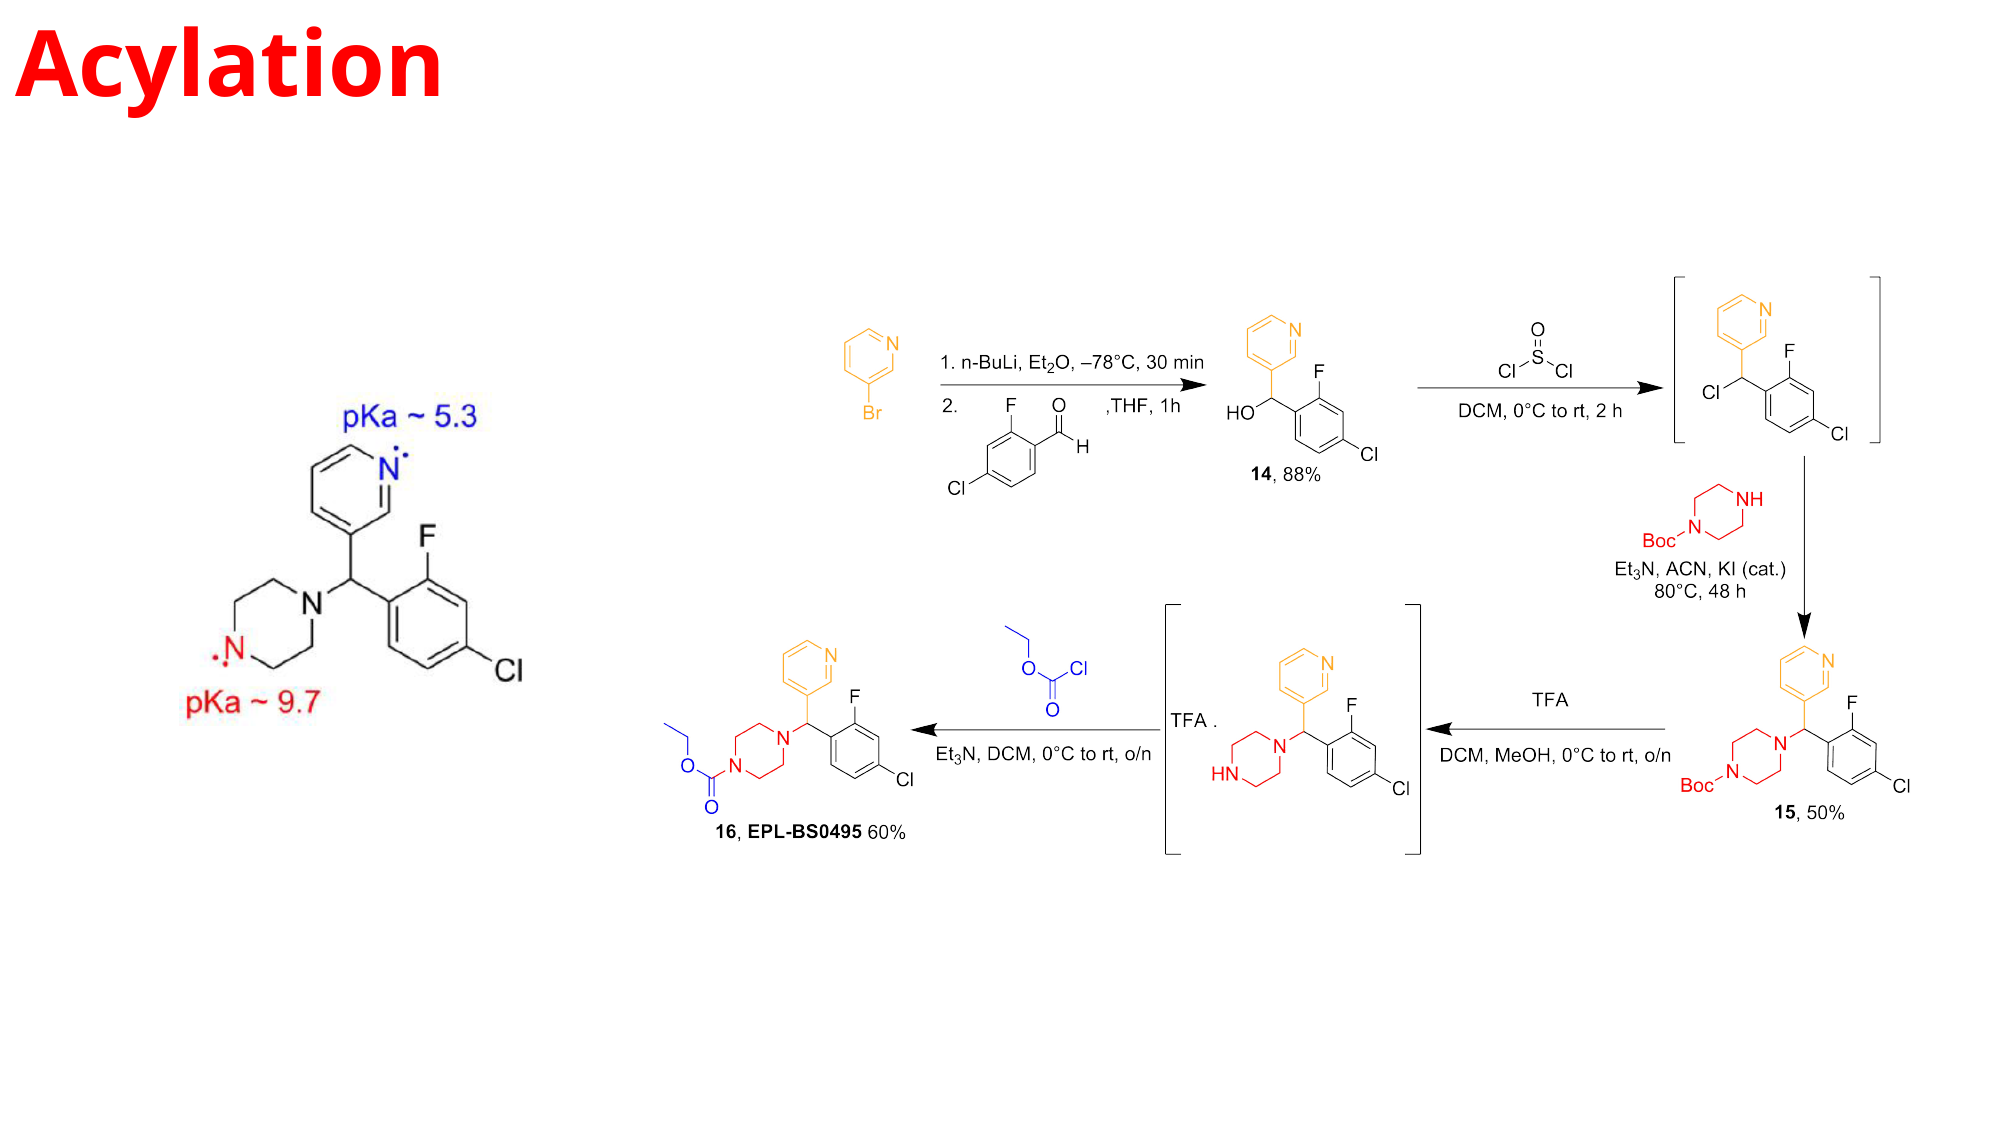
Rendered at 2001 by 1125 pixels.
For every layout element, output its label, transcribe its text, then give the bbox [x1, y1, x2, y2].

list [147, 389, 555, 742]
picture [660, 273, 1914, 858]
text_box Acylation [0, 0, 2000, 135]
